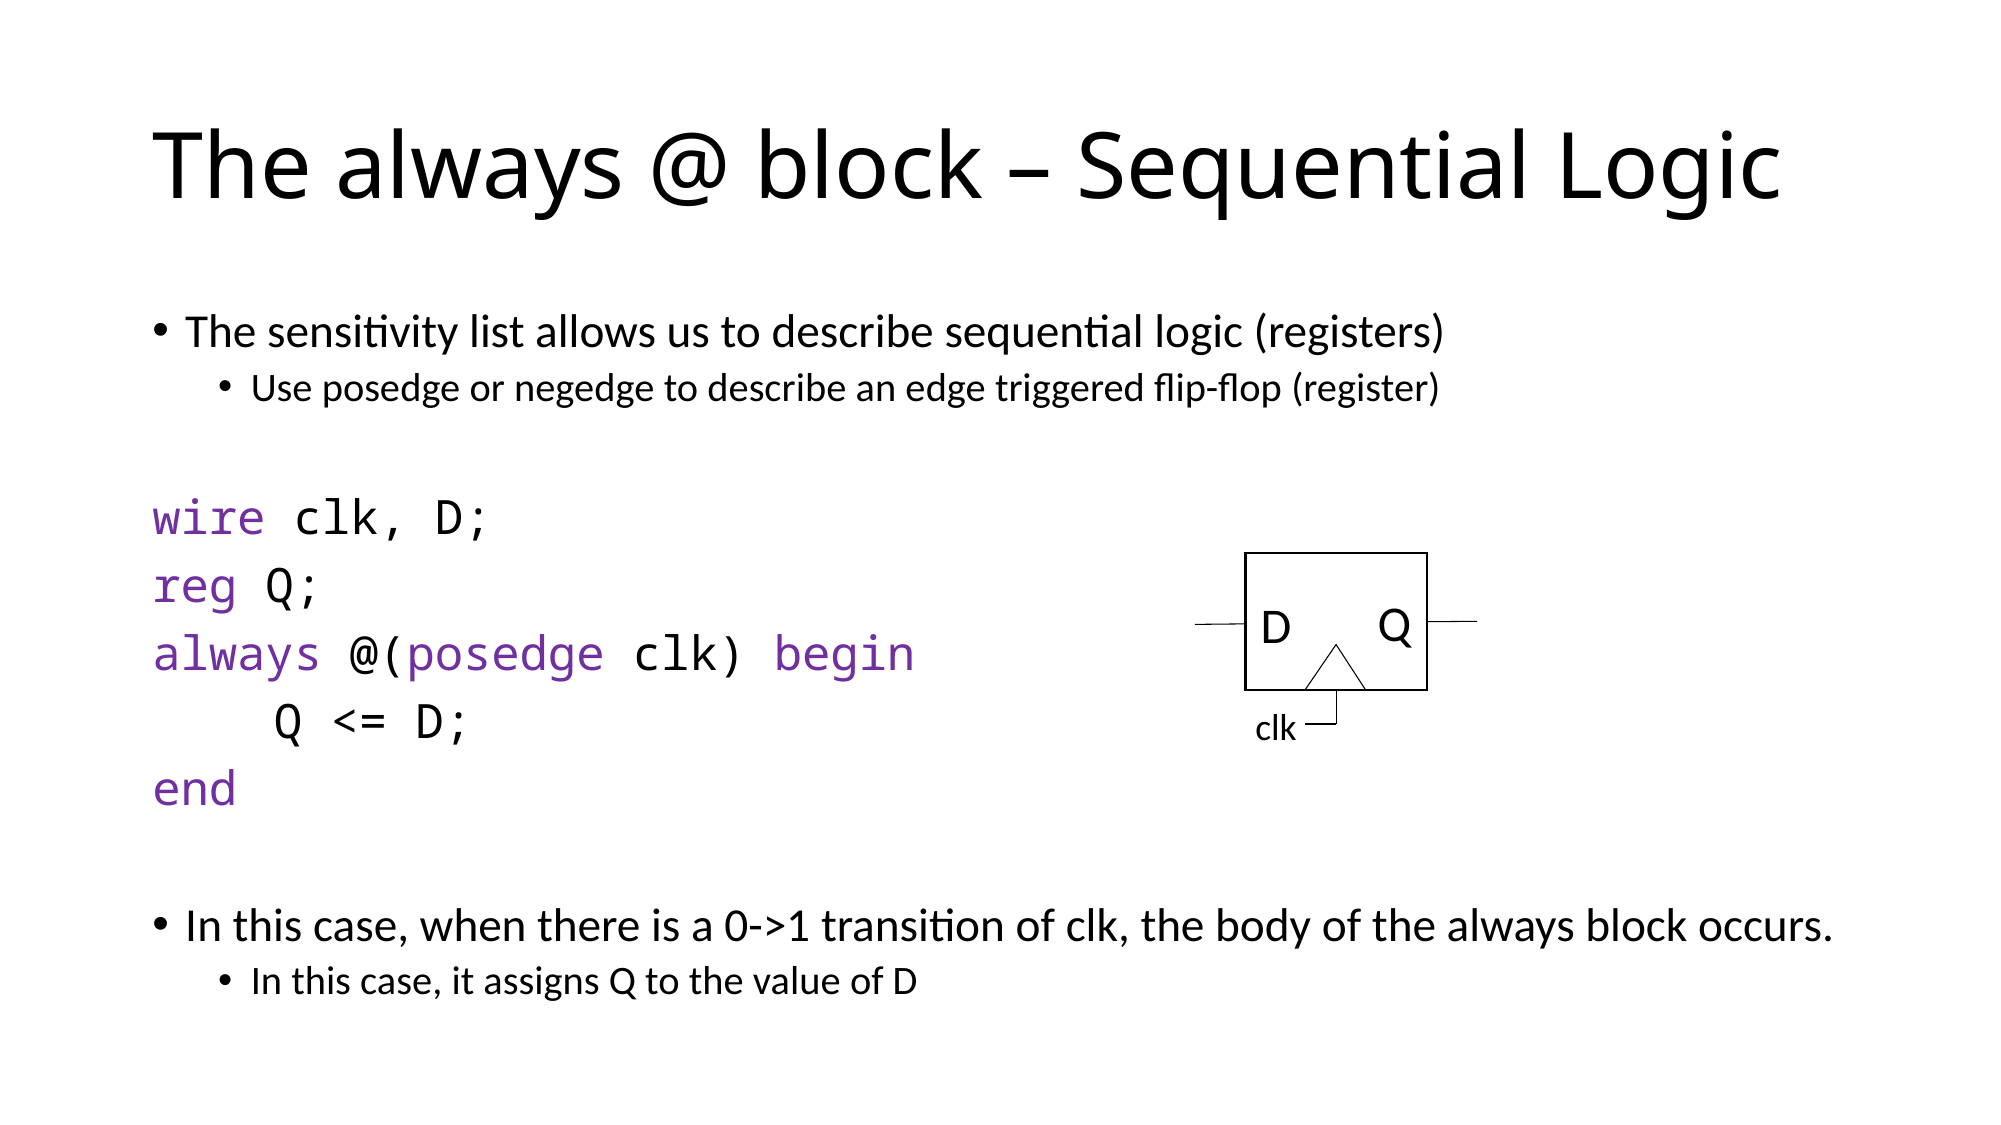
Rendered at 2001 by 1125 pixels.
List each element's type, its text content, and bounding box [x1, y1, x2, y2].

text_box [1194, 553, 1478, 757]
list The sensitivity list allows us to describe sequential logic (registers) Use posedge or negedge to describe an edge triggered flip-flop (register) wire clk, D; reg Q; always @(posedge clk) begin Q <= D; end In this case, when there is a 0->1 transition of clk, the body of the always block occurs. In this case, it assigns Q to the value of D [137, 299, 1863, 1067]
title The always @ block – Sequential Logic [137, 59, 1863, 278]
